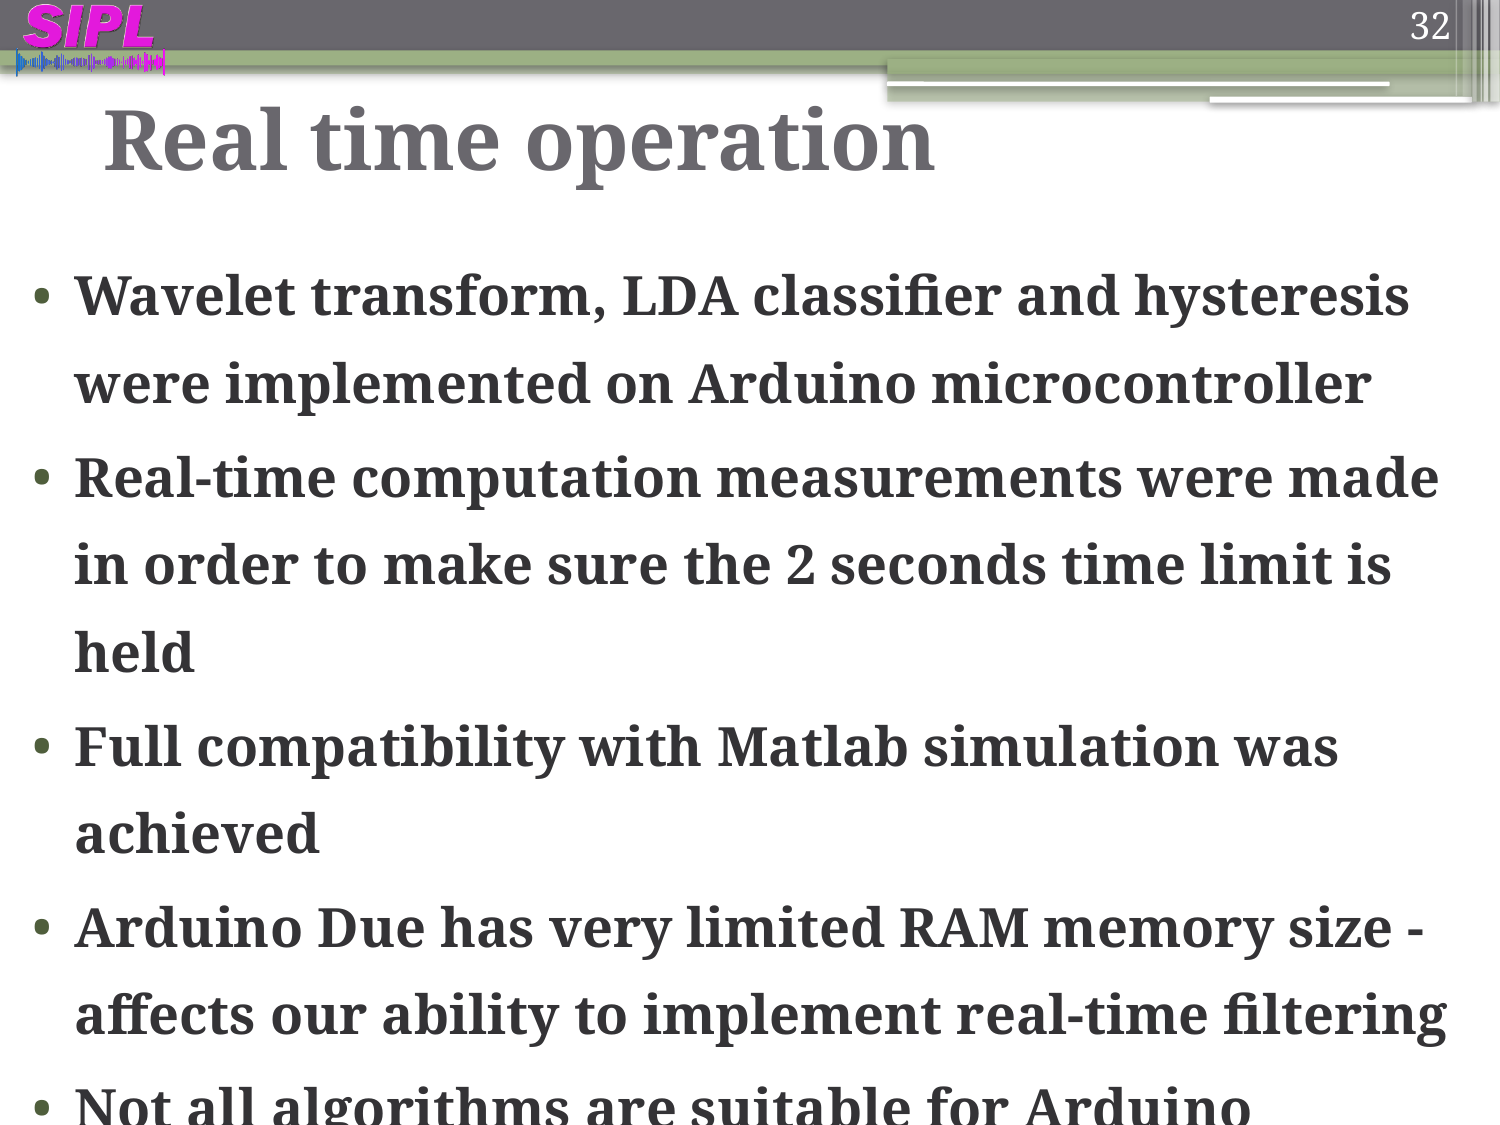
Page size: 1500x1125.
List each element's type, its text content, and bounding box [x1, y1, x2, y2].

text_box Wavelet transform, LDA classifier and hysteresis were implemented on Arduino microcontroller Real-time computation measurements were made in order to make sure the 2 seconds time limit is held Full compatibility with Matlab simulation was achieved Arduino Due has very limited RAM memory size - affects our ability to implement real-time filtering Not all algorithms are suitable for Arduino implementation, due to memory and run-time limitations [0, 231, 1466, 1024]
text_box Real time operation [88, 78, 1439, 197]
slide_number 32 [1341, 0, 1466, 61]
picture [5, 0, 171, 79]
